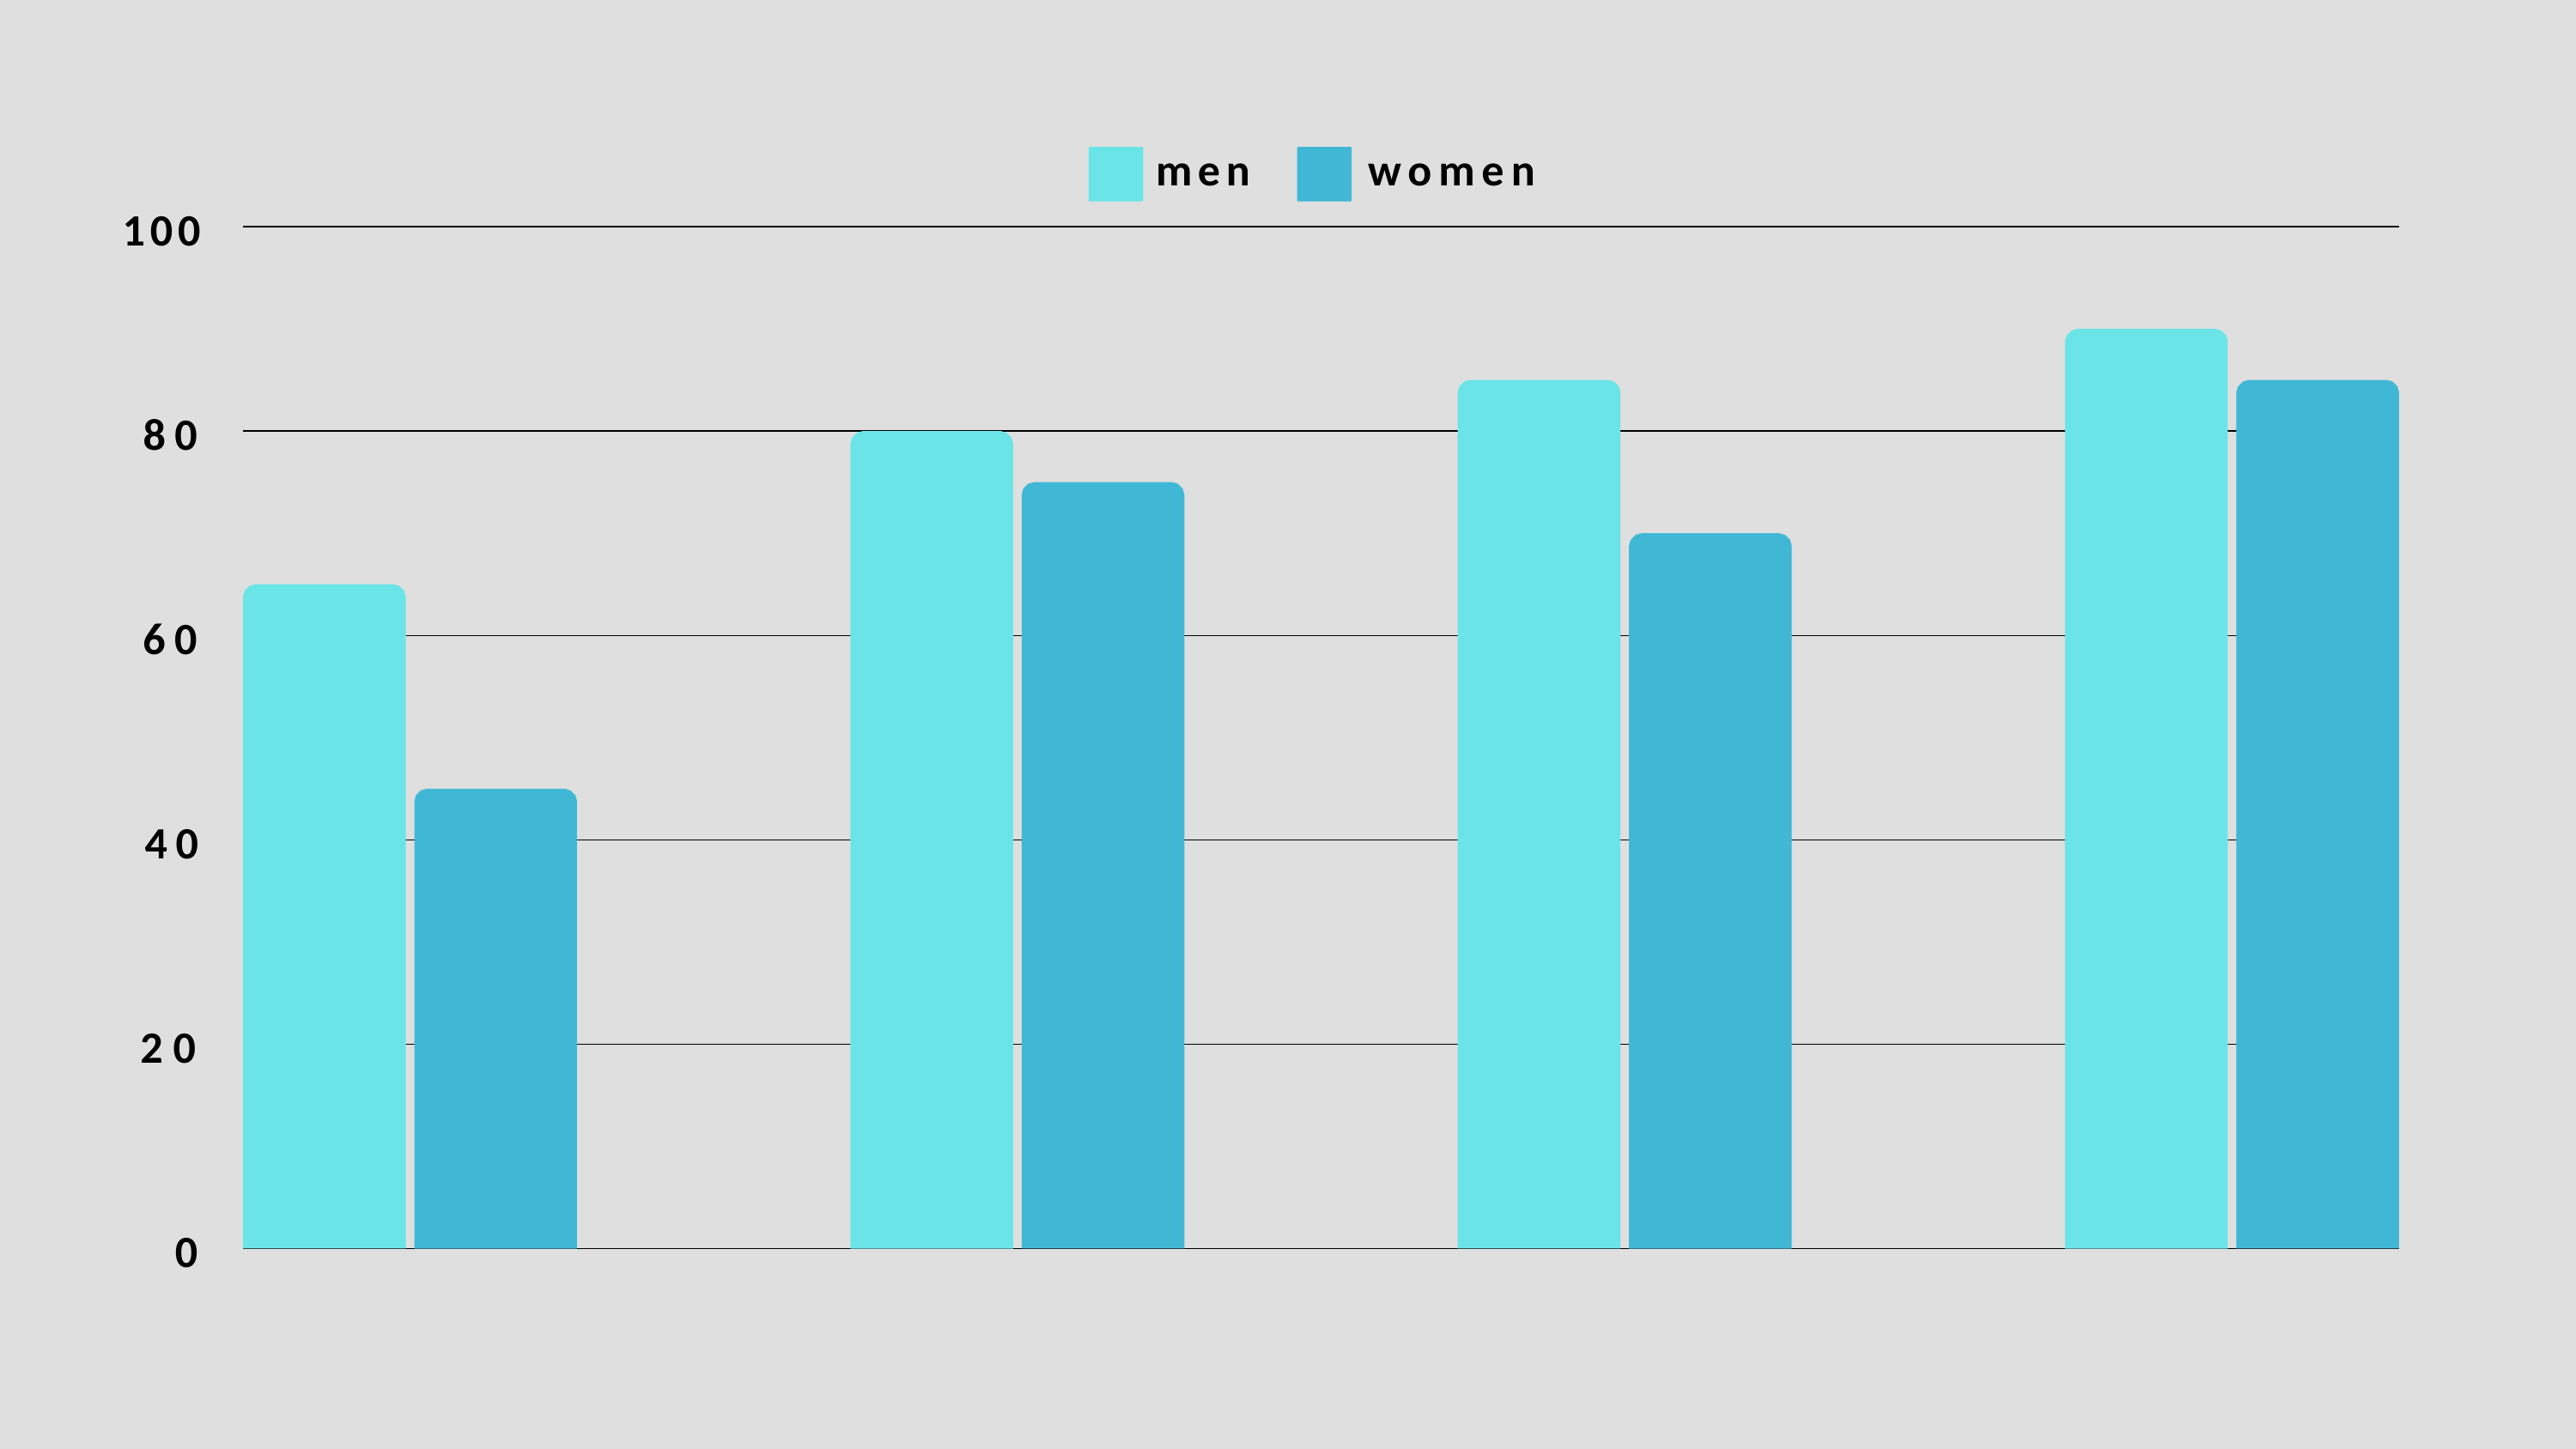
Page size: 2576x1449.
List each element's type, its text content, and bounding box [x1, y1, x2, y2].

text_box men [1153, 138, 1260, 195]
text_box 0 [173, 1220, 210, 1276]
text_box 80 [141, 403, 210, 459]
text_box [243, 329, 2400, 1250]
text_box [1297, 147, 1352, 202]
text_box [1088, 147, 1144, 202]
text_box 20 [138, 1016, 210, 1072]
text_box 60 [141, 607, 210, 664]
text_box 100 [120, 198, 210, 255]
text_box women [1366, 138, 1547, 195]
text_box 40 [143, 811, 210, 868]
text_box [0, 0, 2576, 1449]
